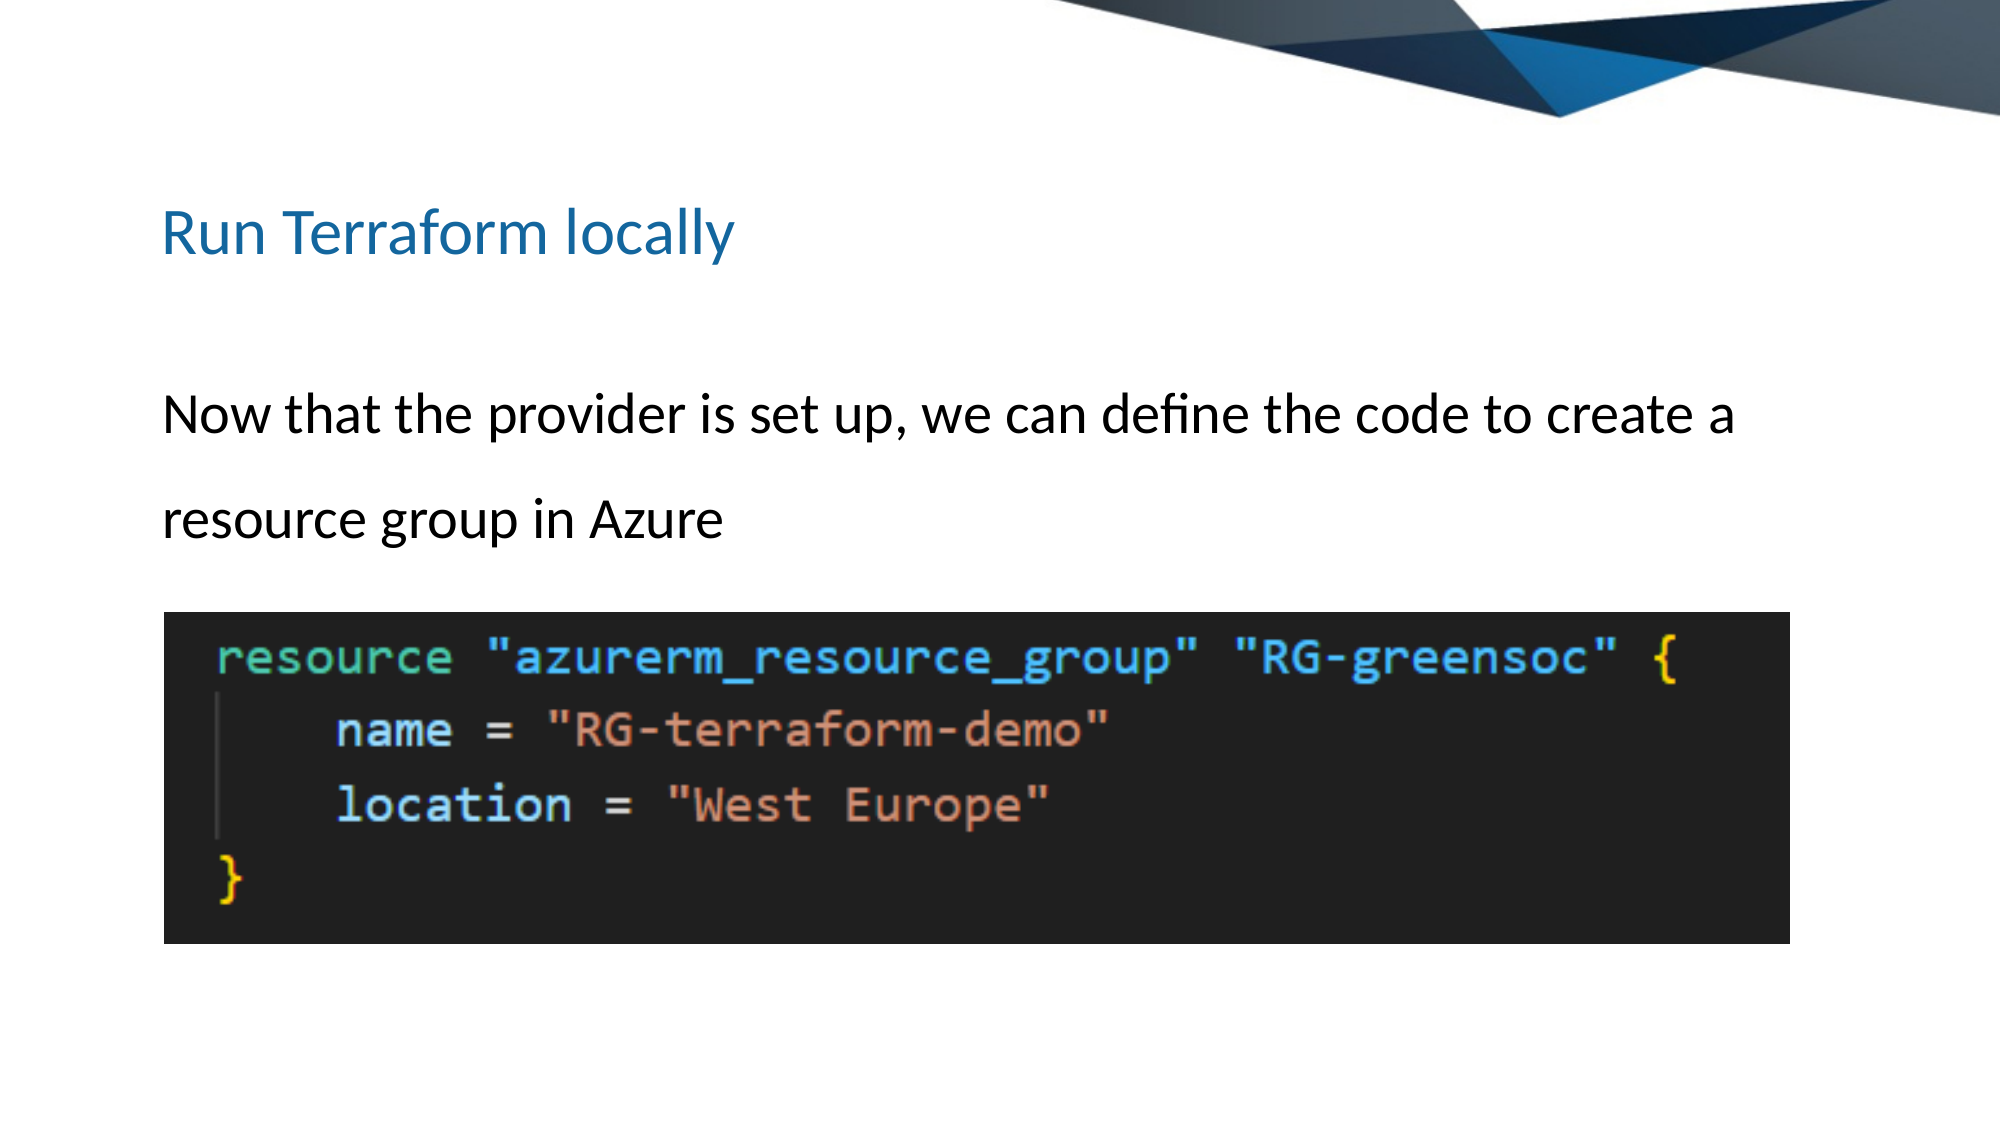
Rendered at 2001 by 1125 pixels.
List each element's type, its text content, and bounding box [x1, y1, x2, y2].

subtitle Now that the provider is set up, we can define the code to create a resource group in Azure [146, 332, 1863, 1059]
picture [0, 0, 2000, 125]
picture [164, 612, 1790, 944]
text_box Run Terraform locally [146, 180, 1863, 276]
